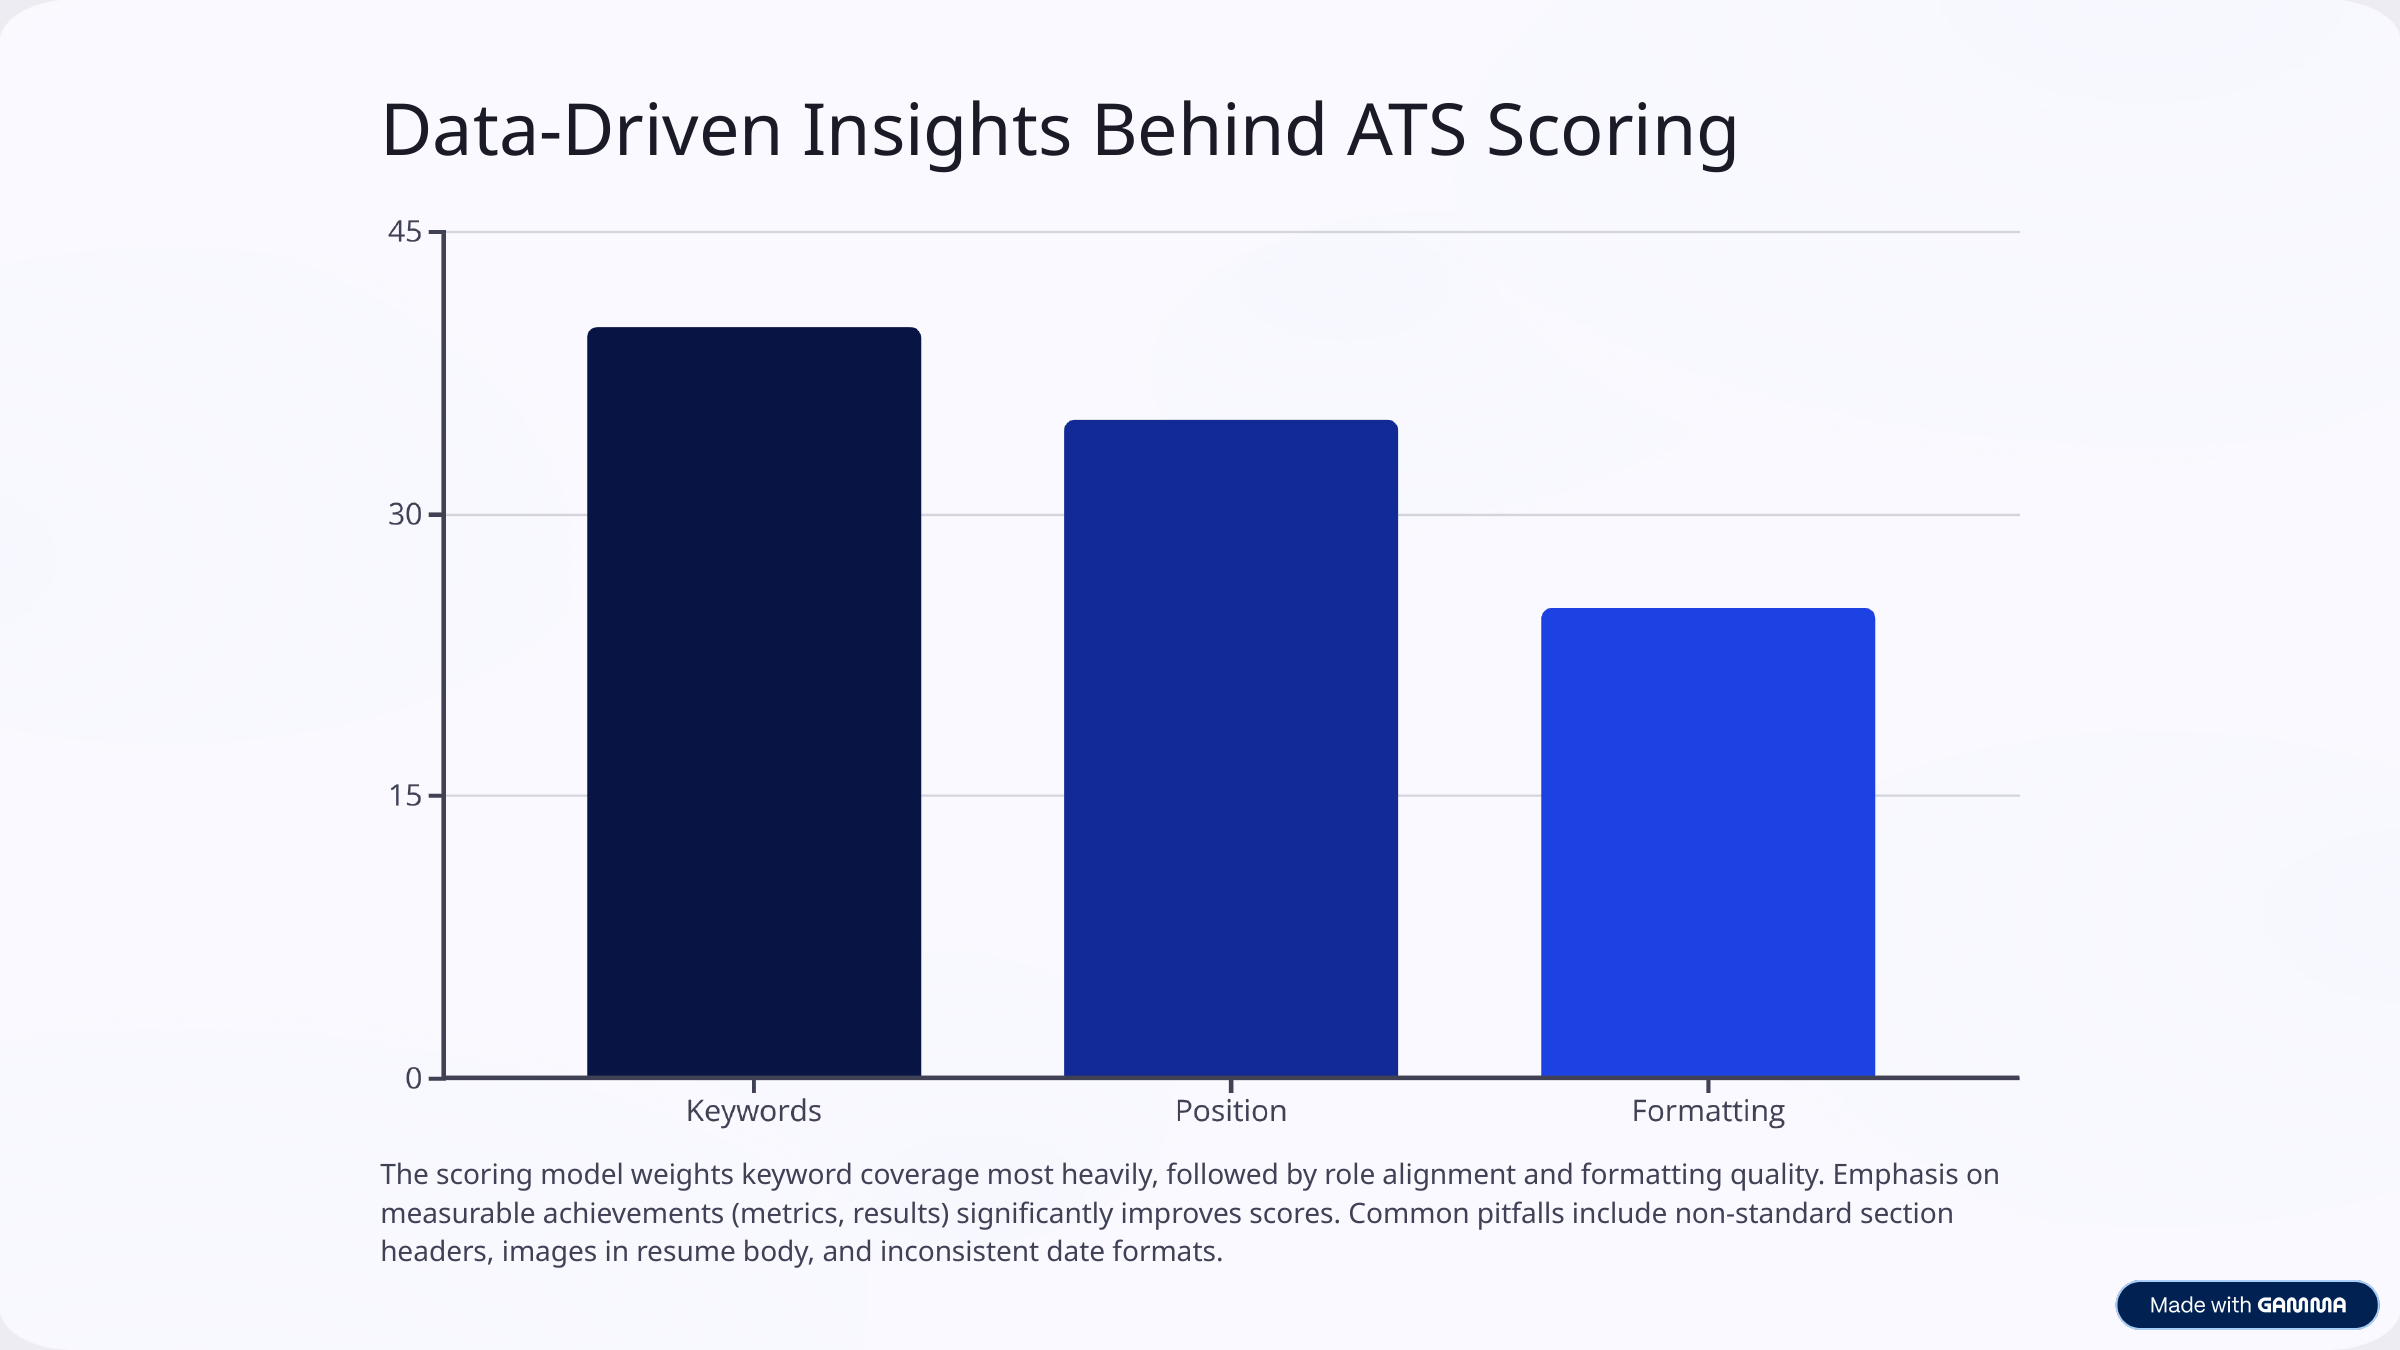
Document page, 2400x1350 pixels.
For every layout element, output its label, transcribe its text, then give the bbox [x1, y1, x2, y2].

text_box Data-Driven Insights Behind ATS Scoring [380, 80, 1789, 171]
text_box The scoring model weights keyword coverage most heavily, followed by role alignment and formatting quality. Emphasis on measurable achievements (metrics, results) significantly improves scores. Common pitfalls include non-standard section headers, images in resume body, and inconsistent date formats. [380, 1151, 2020, 1270]
picture [380, 210, 2020, 1129]
picture [2106, 1271, 2389, 1339]
